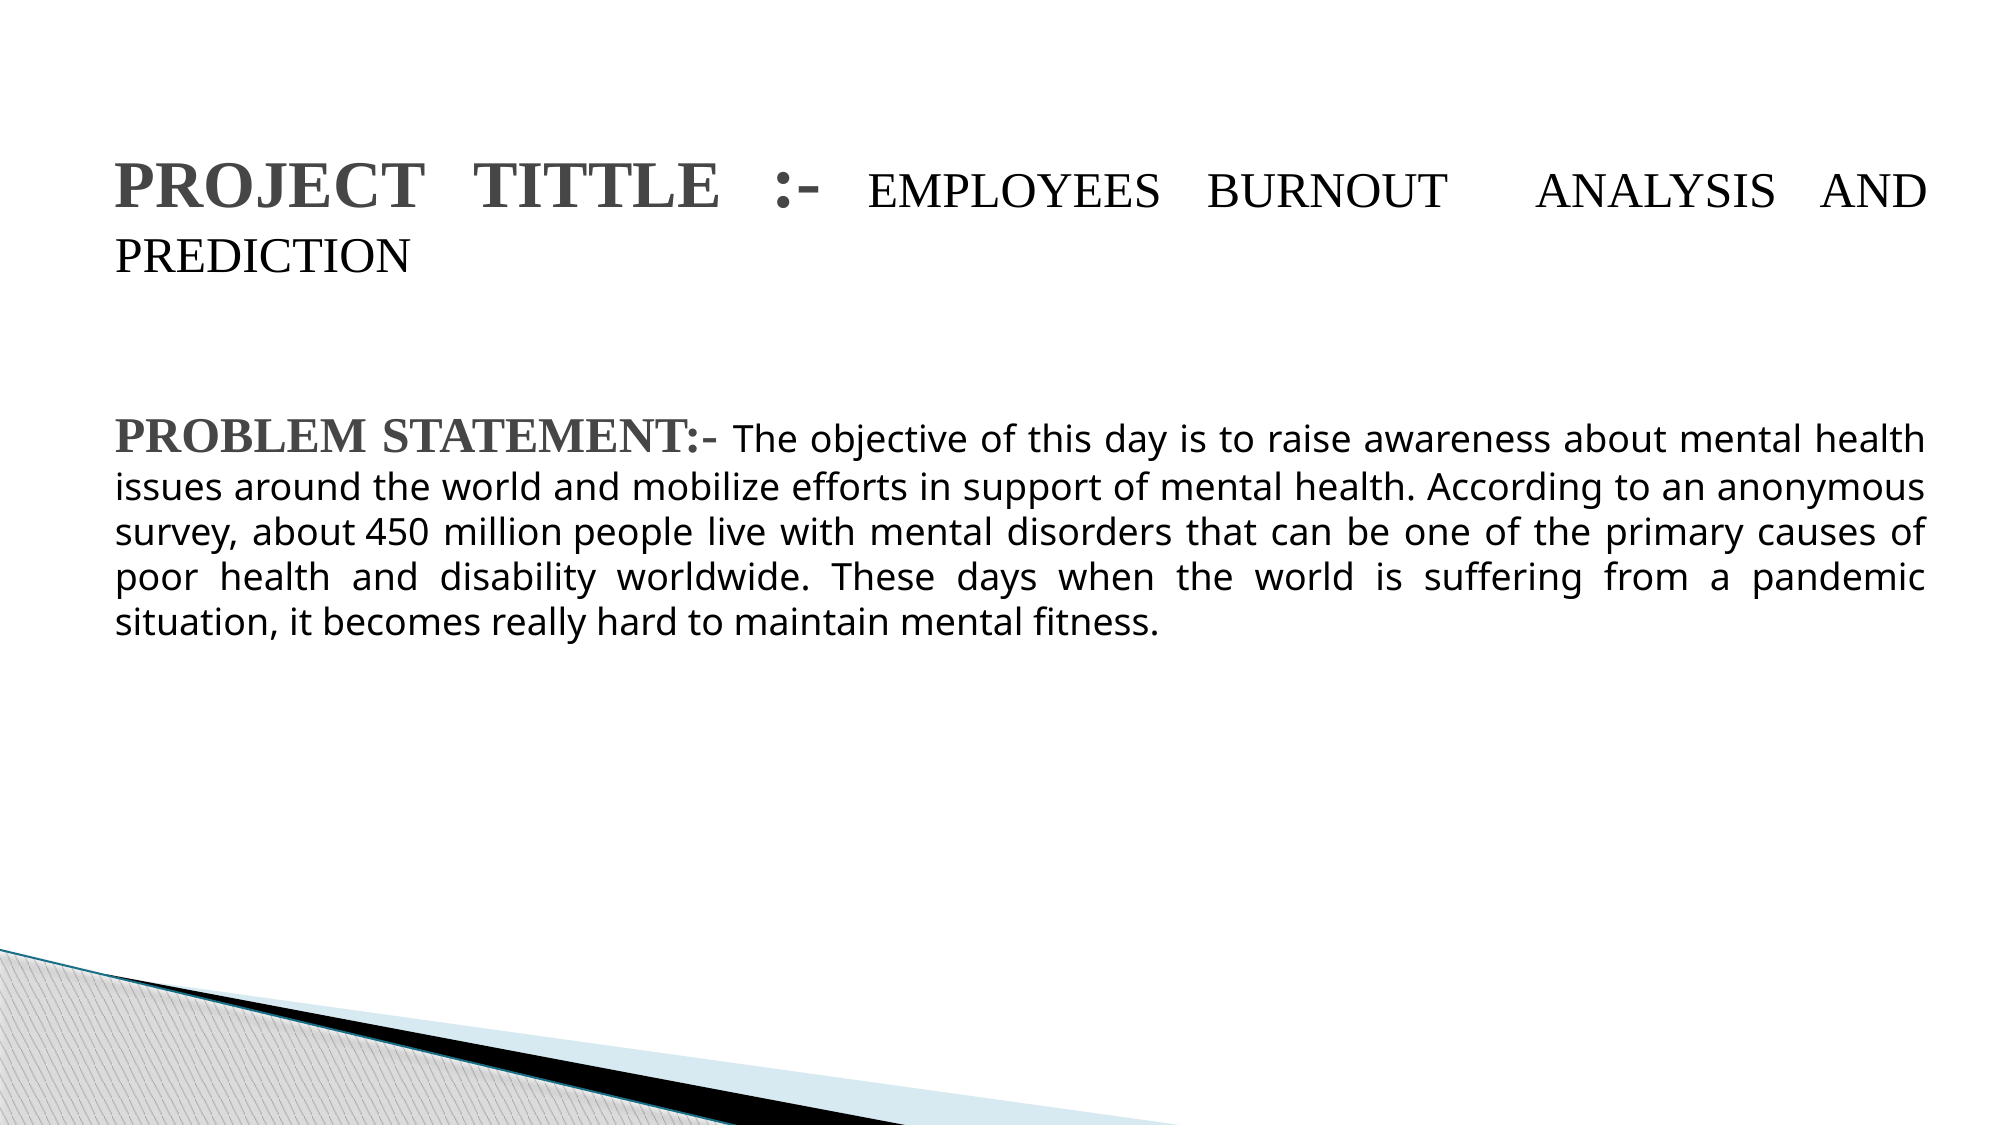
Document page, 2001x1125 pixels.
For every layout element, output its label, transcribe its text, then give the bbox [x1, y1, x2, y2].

title PROJECT TITTLE :- EMPLOYEES BURNOUT ANALYSIS AND PREDICTION PROBLEM STATEMENT:- The objective of this day is to raise awareness about mental health issues around the world and mobilize efforts in support of mental health. According to an anonymous survey, about 450 million people live with mental disorders that can be one of the primary causes of poor health and disability worldwide. These days when the world is suffering from a pandemic situation, it becomes really hard to maintain mental fitness. [99, 45, 1943, 1072]
